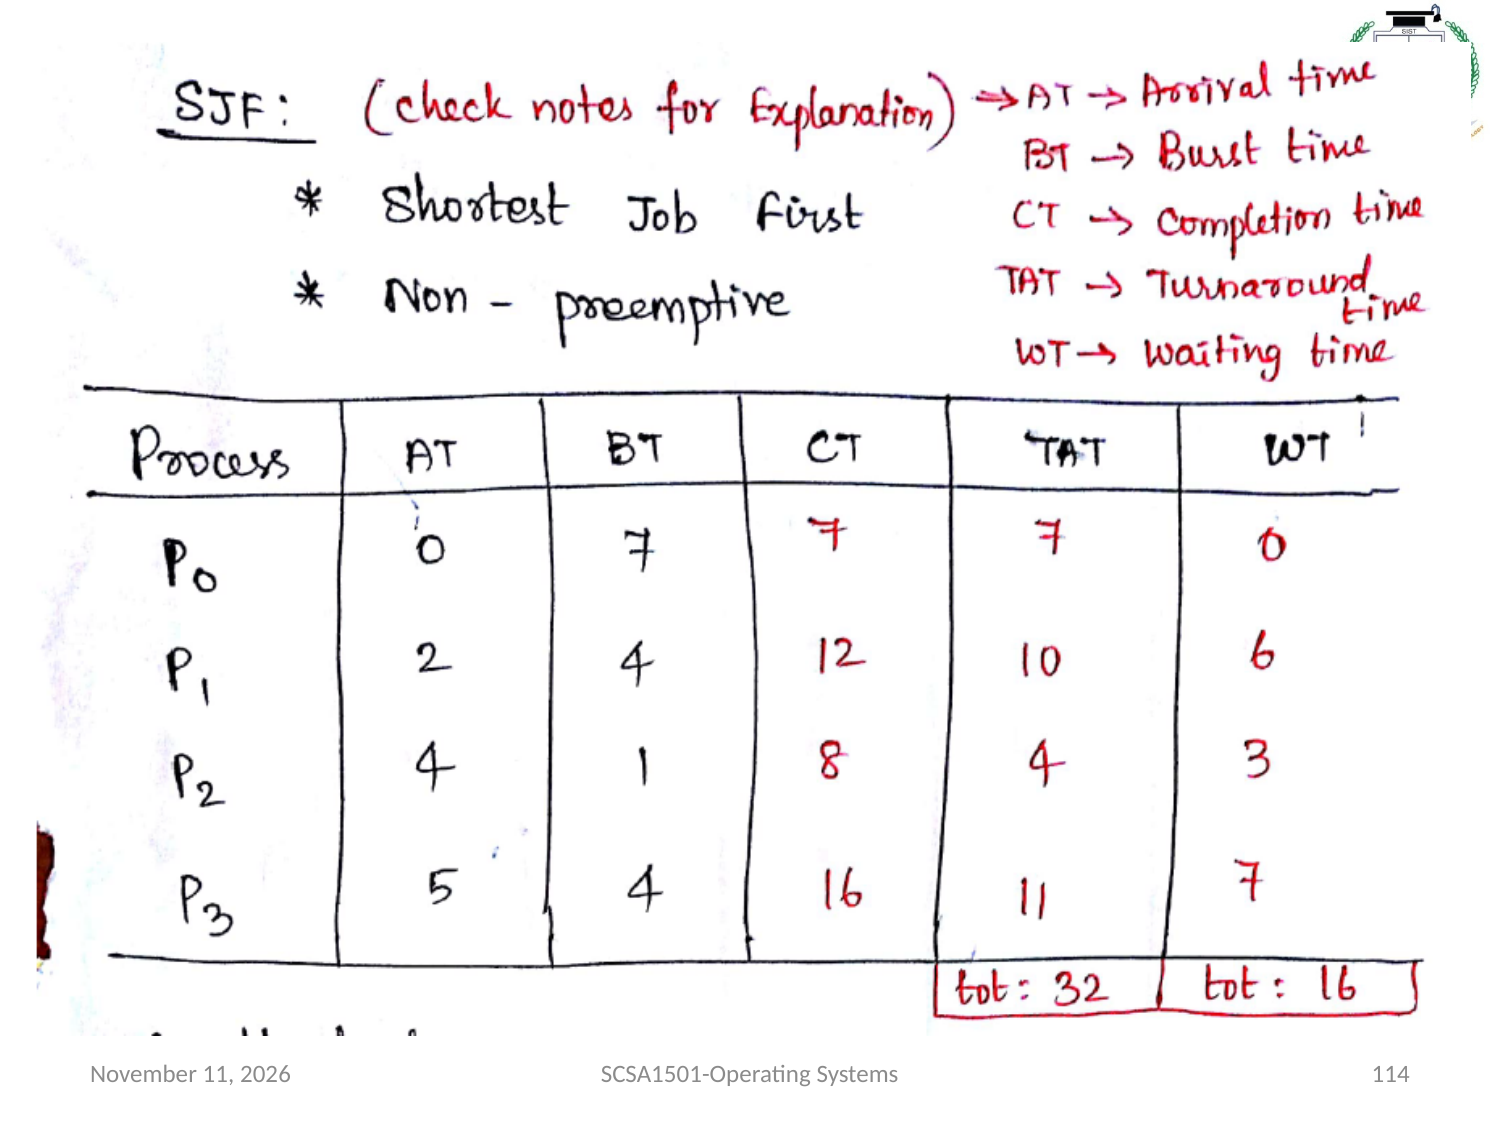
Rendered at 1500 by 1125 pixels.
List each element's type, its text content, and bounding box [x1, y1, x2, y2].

slide_number 114 [1074, 1043, 1425, 1103]
footer SCSA1501-Operating Systems [512, 1043, 988, 1103]
picture [29, 0, 1500, 1036]
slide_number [75, 1043, 425, 1103]
